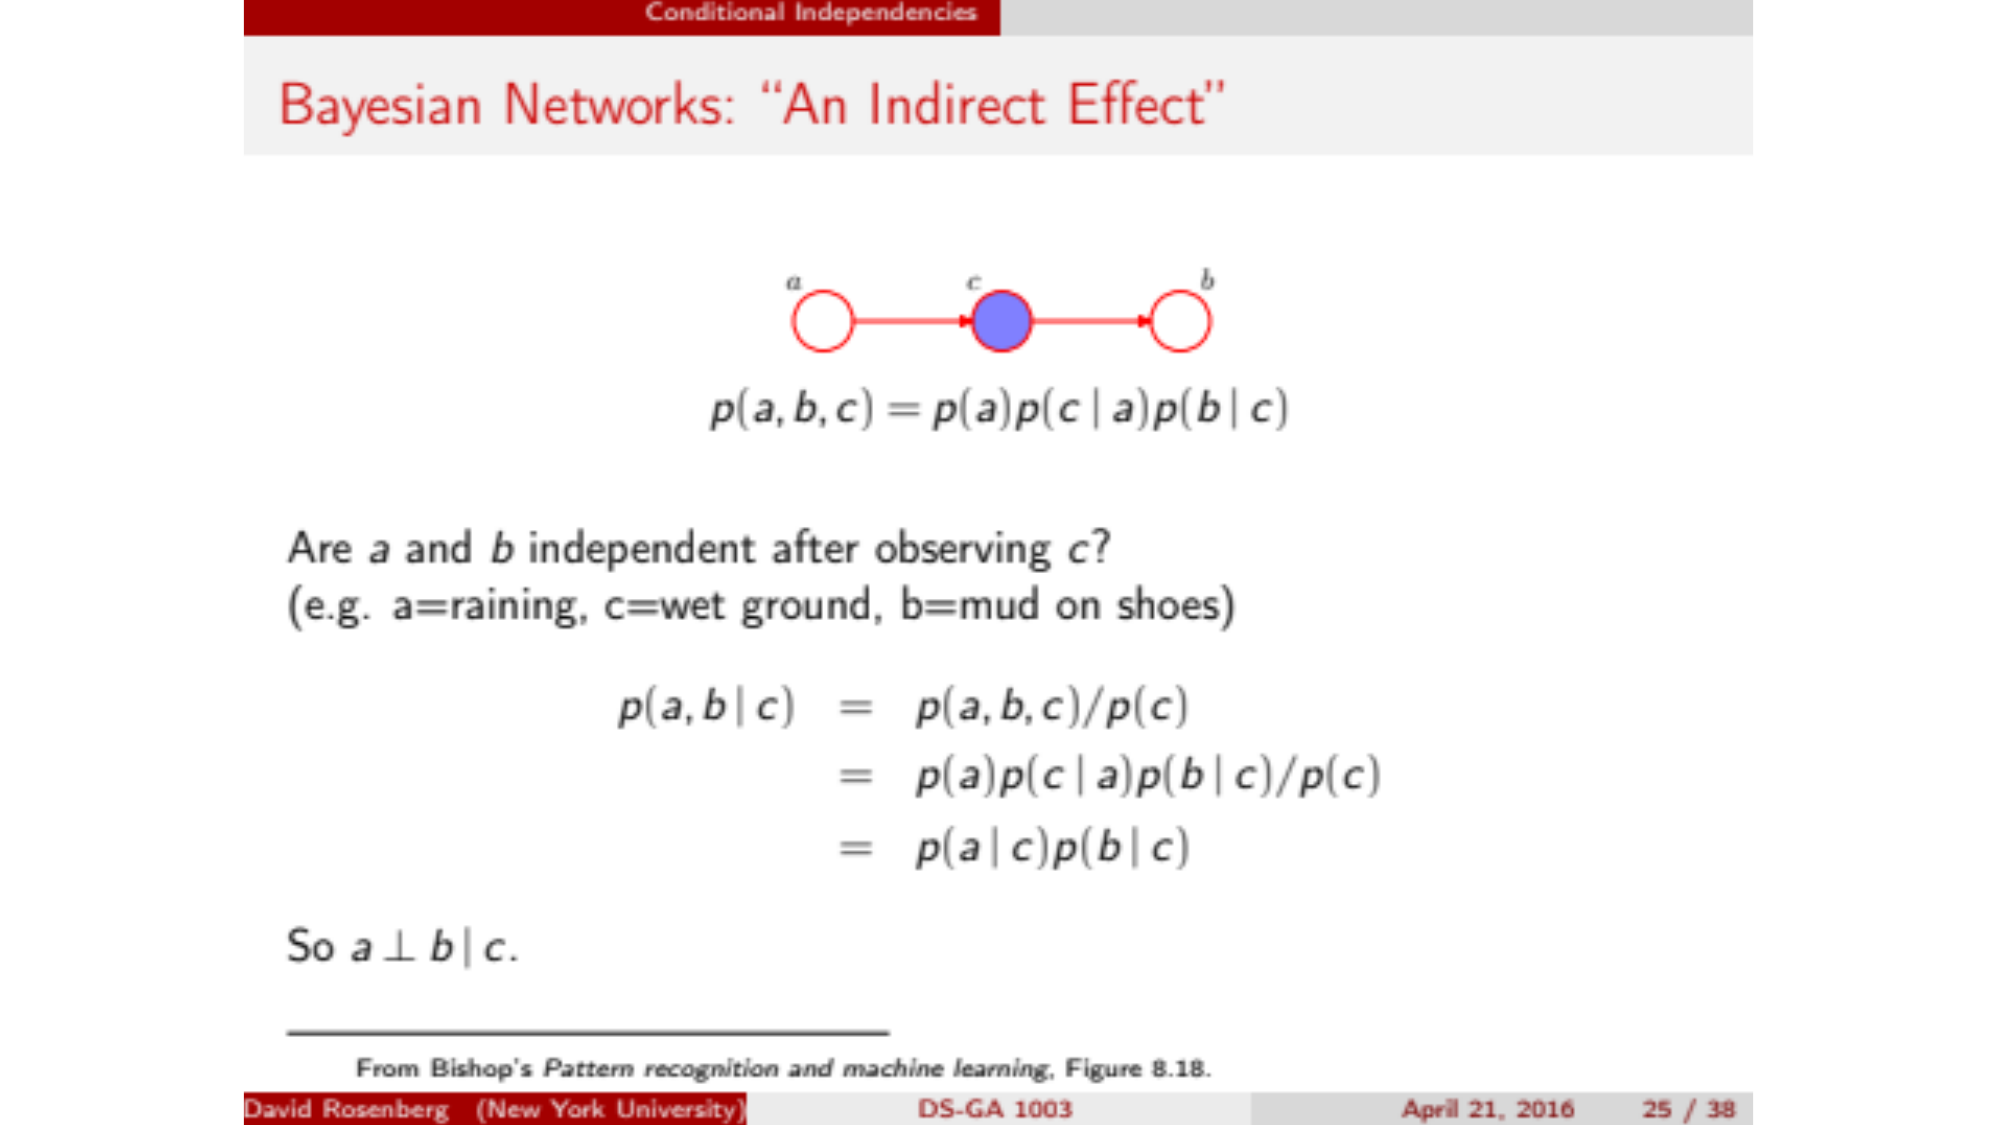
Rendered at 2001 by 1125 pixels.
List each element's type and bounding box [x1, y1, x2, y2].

list [243, 0, 1754, 1125]
